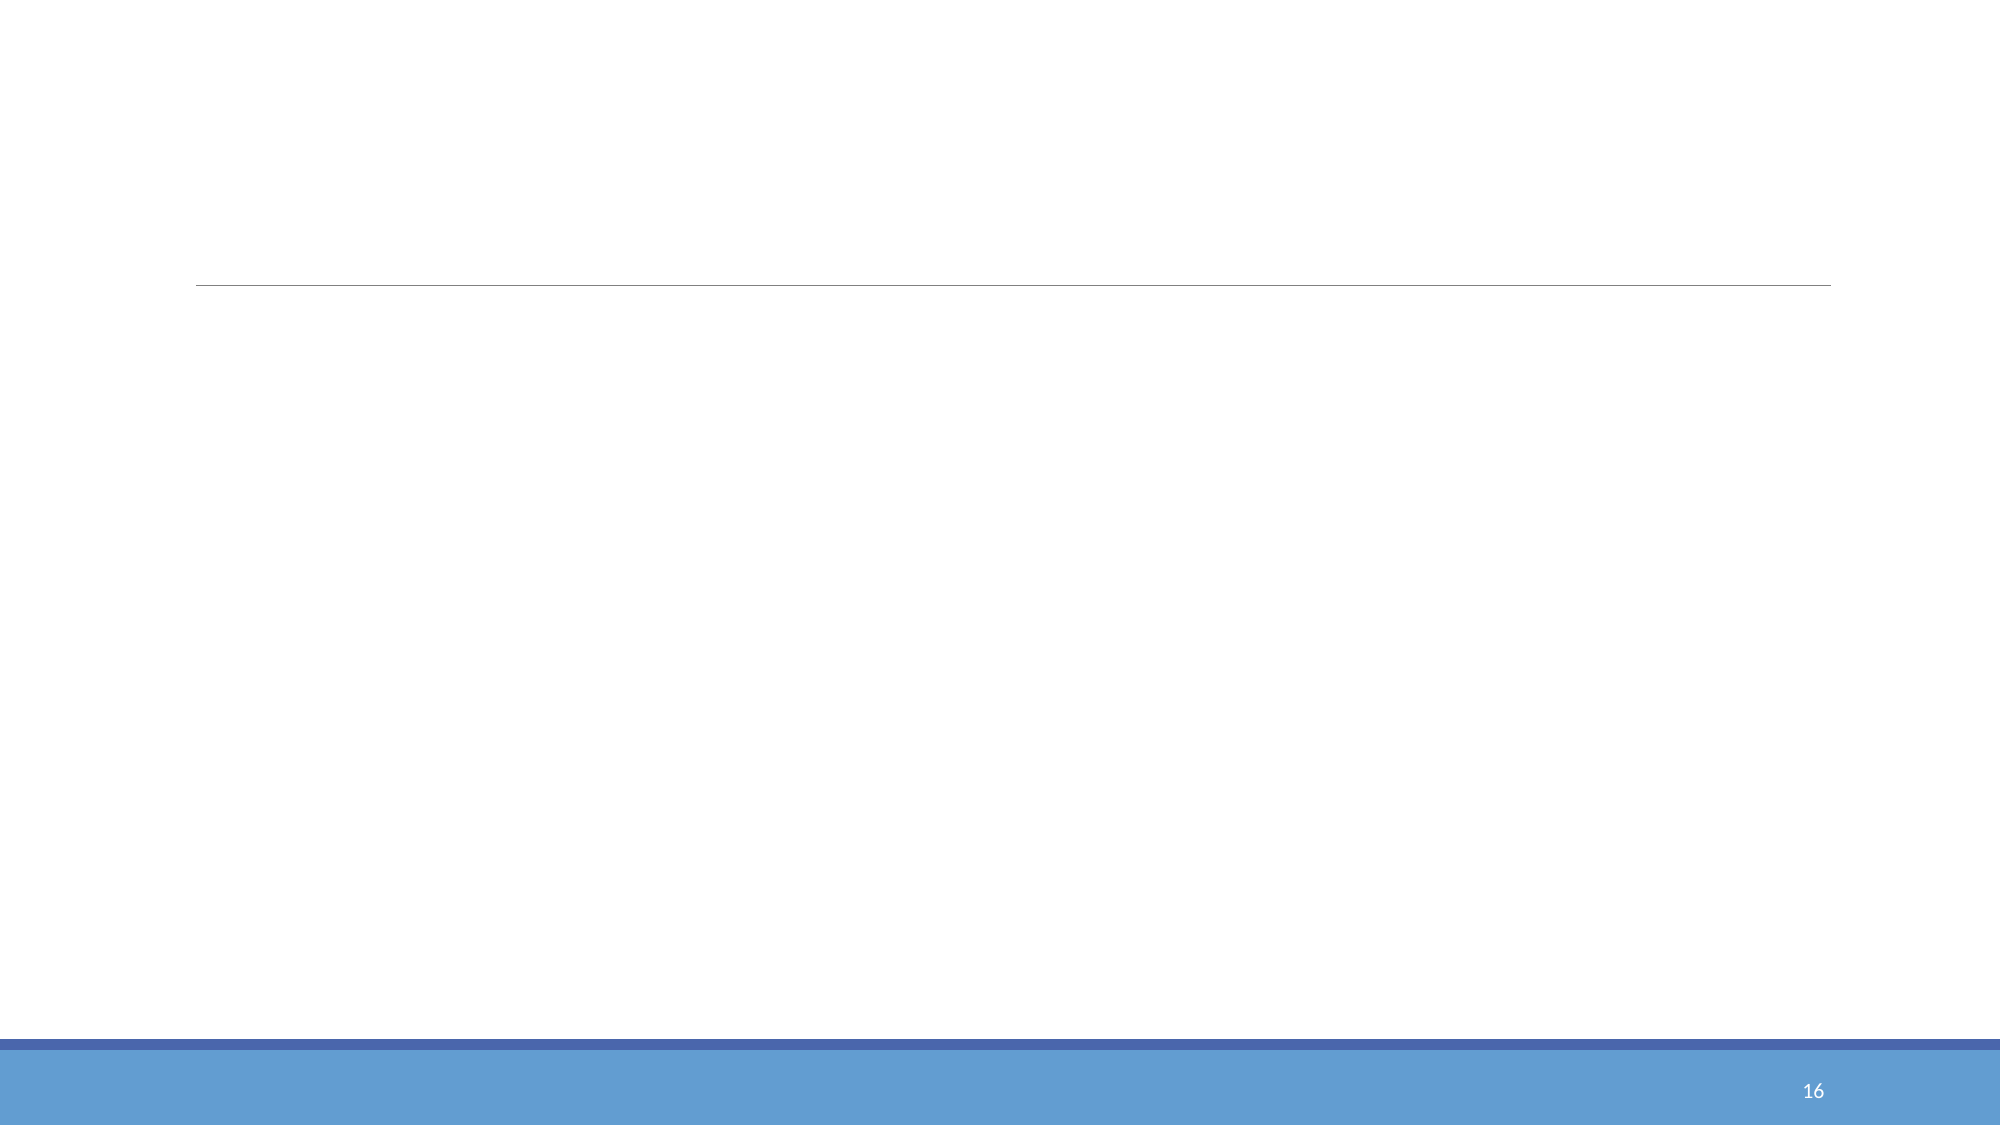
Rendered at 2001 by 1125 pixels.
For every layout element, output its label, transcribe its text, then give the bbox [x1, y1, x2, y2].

slide_number 17 [1624, 1059, 1840, 1120]
